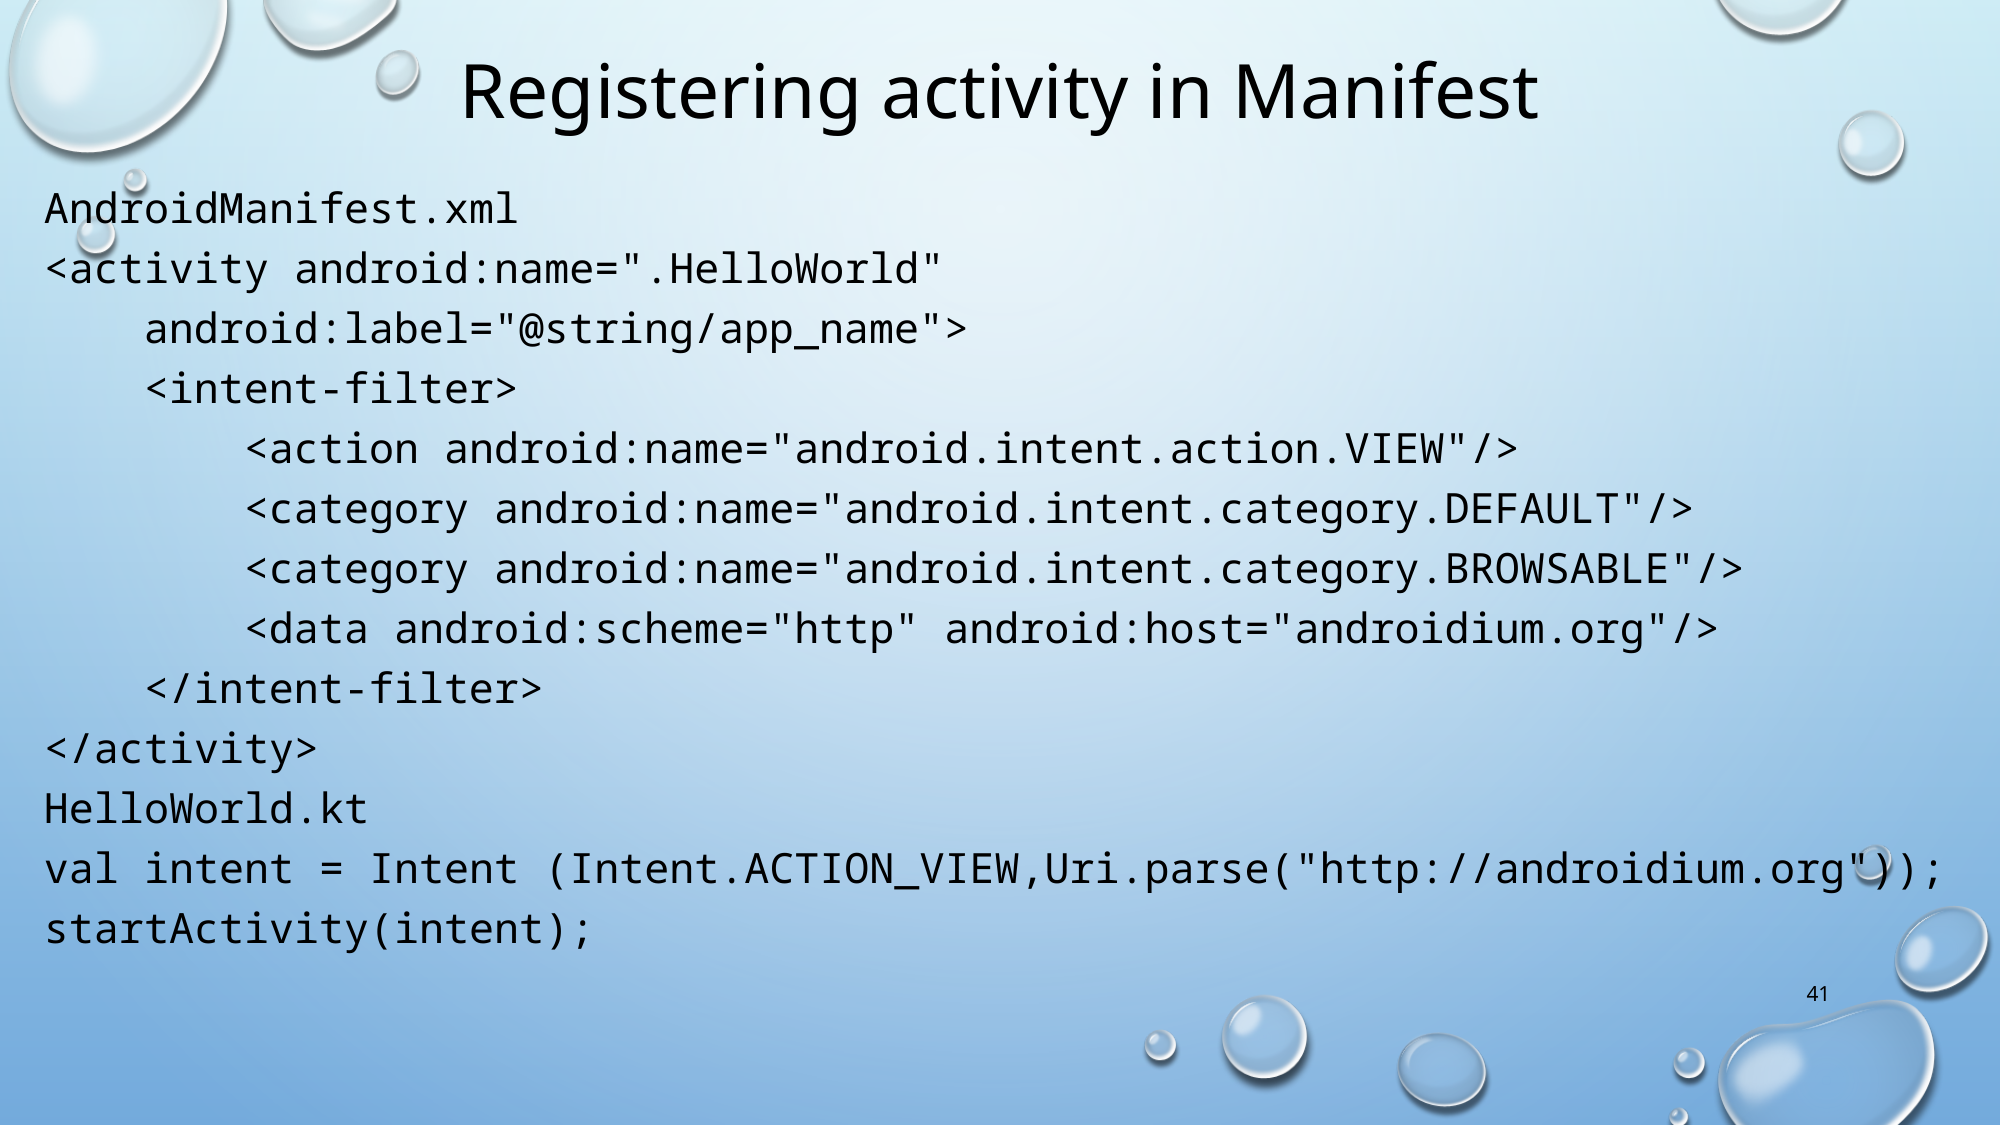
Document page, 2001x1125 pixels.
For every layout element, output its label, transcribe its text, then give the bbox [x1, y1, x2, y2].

list AndroidManifest.xml <activity android:name=".HelloWorld" android:label="@string/app_name"> <intent-filter> <action android:name="android.intent.action.VIEW"/> <category android:name="android.intent.category.DEFAULT"/> <category android:name="android.intent.category.BROWSABLE"/> <data android:scheme="http" android:host="androidium.org"/> </intent-filter> </activity> HelloWorld.kt val intent = Intent (Intent.ACTION_VIEW,Uri.parse("http://androidium.org")); startActivity(intent); [23, 151, 1968, 1125]
slide_number 41 [1724, 965, 1851, 1025]
picture [0, 0, 2000, 1125]
title Registering activity in Manifest [149, 34, 1850, 151]
